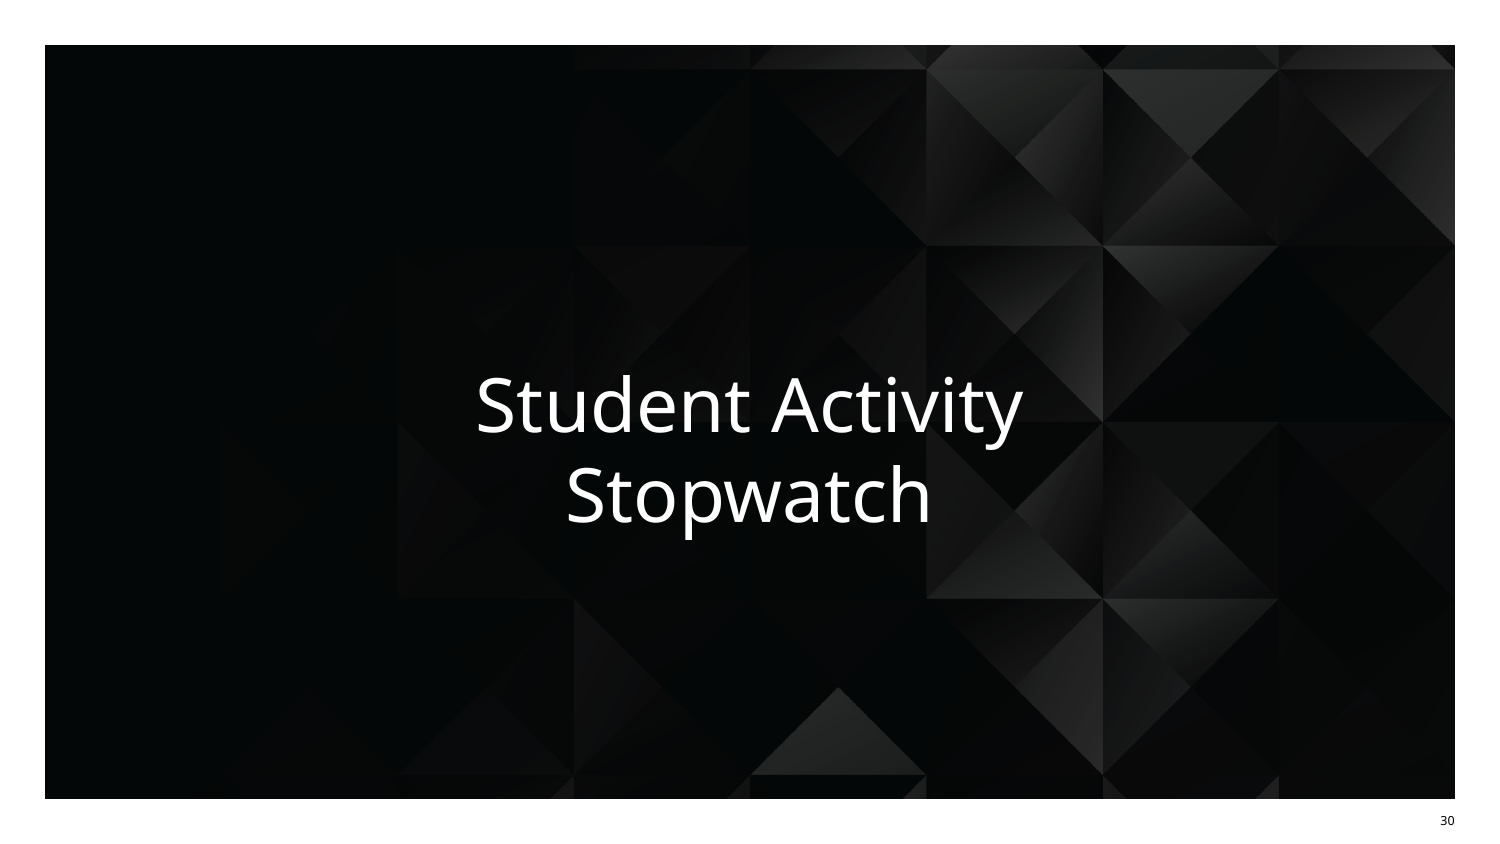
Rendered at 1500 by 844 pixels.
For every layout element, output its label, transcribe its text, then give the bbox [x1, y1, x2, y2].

title Student Activity Stopwatch [45, 342, 1455, 473]
picture [45, 45, 1455, 342]
picture [45, 473, 1455, 799]
